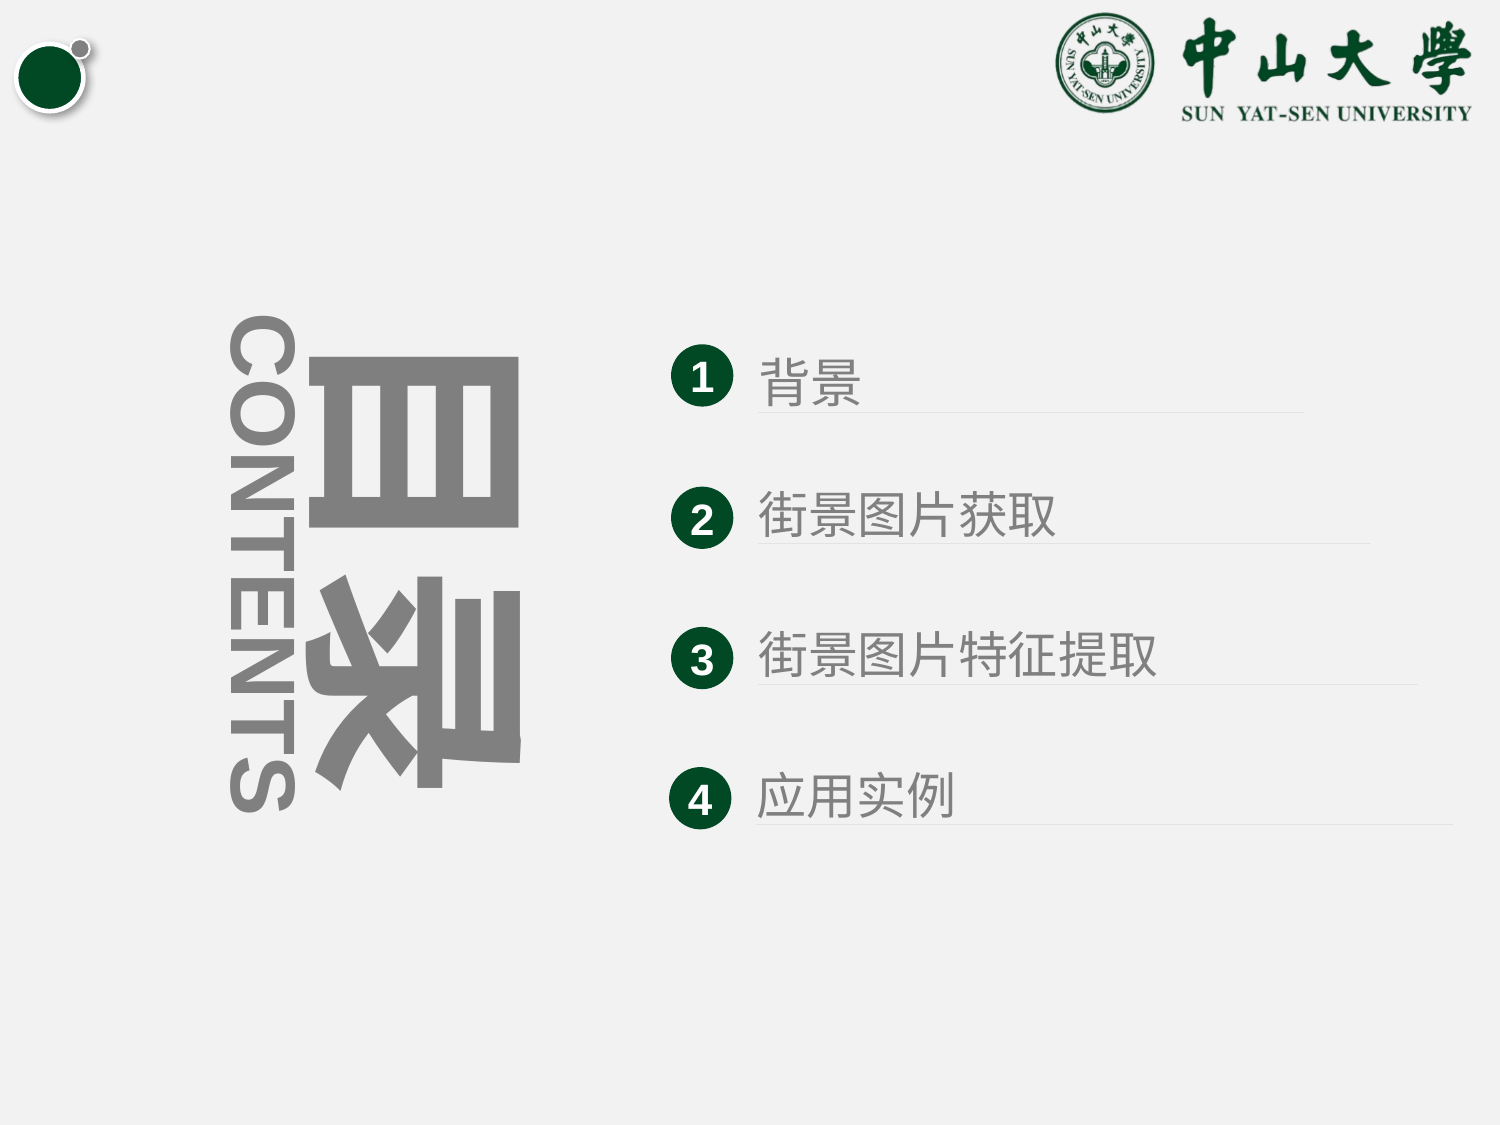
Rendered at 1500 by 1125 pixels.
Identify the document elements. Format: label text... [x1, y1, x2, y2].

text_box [669, 763, 1454, 830]
text_box 目录 [279, 251, 570, 874]
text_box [671, 334, 1305, 409]
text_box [16, 39, 90, 112]
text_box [671, 483, 1371, 549]
text_box CONTENTS [212, 217, 323, 912]
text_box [671, 623, 1419, 690]
picture [979, 0, 1500, 140]
